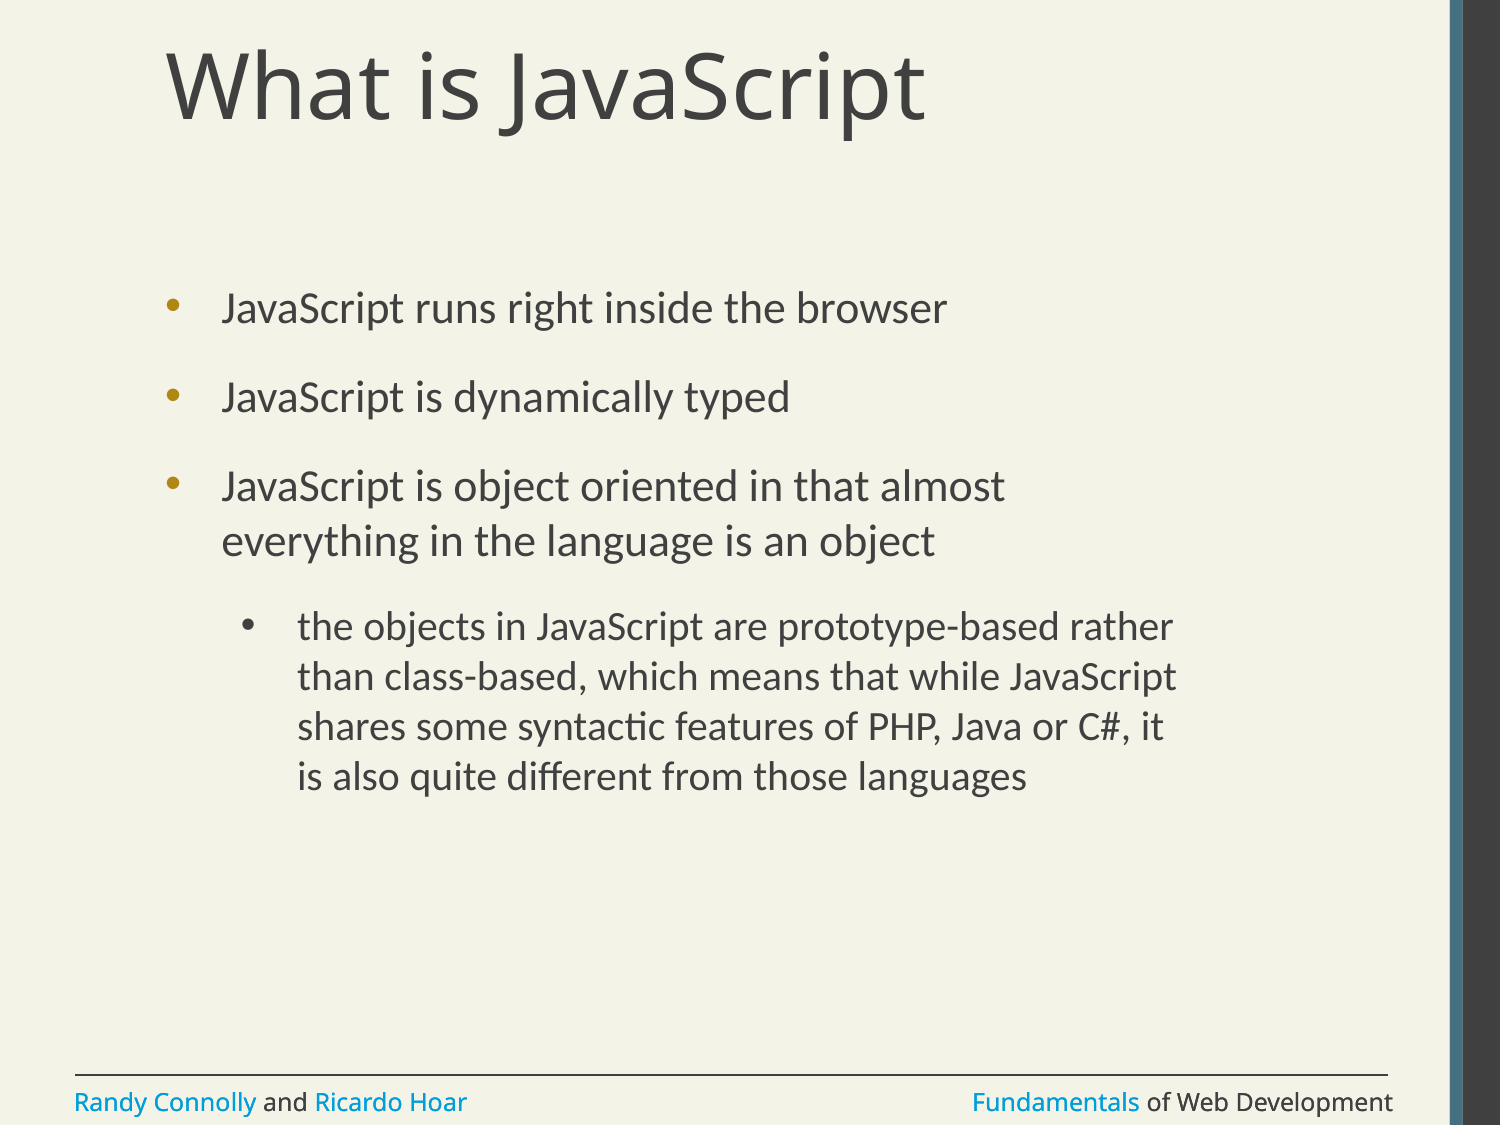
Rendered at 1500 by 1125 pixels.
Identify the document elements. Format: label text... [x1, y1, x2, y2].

title What is JavaScript [150, 20, 1425, 188]
list JavaScript runs right inside the browser JavaScript is dynamically typed JavaScript is object oriented in that almost everything in the language is an object the objects in JavaScript are prototype-based rather than class-based, which means that while JavaScript shares some syntactic features of PHP, Java or C#, it is also quite different from those languages [150, 270, 1200, 1013]
